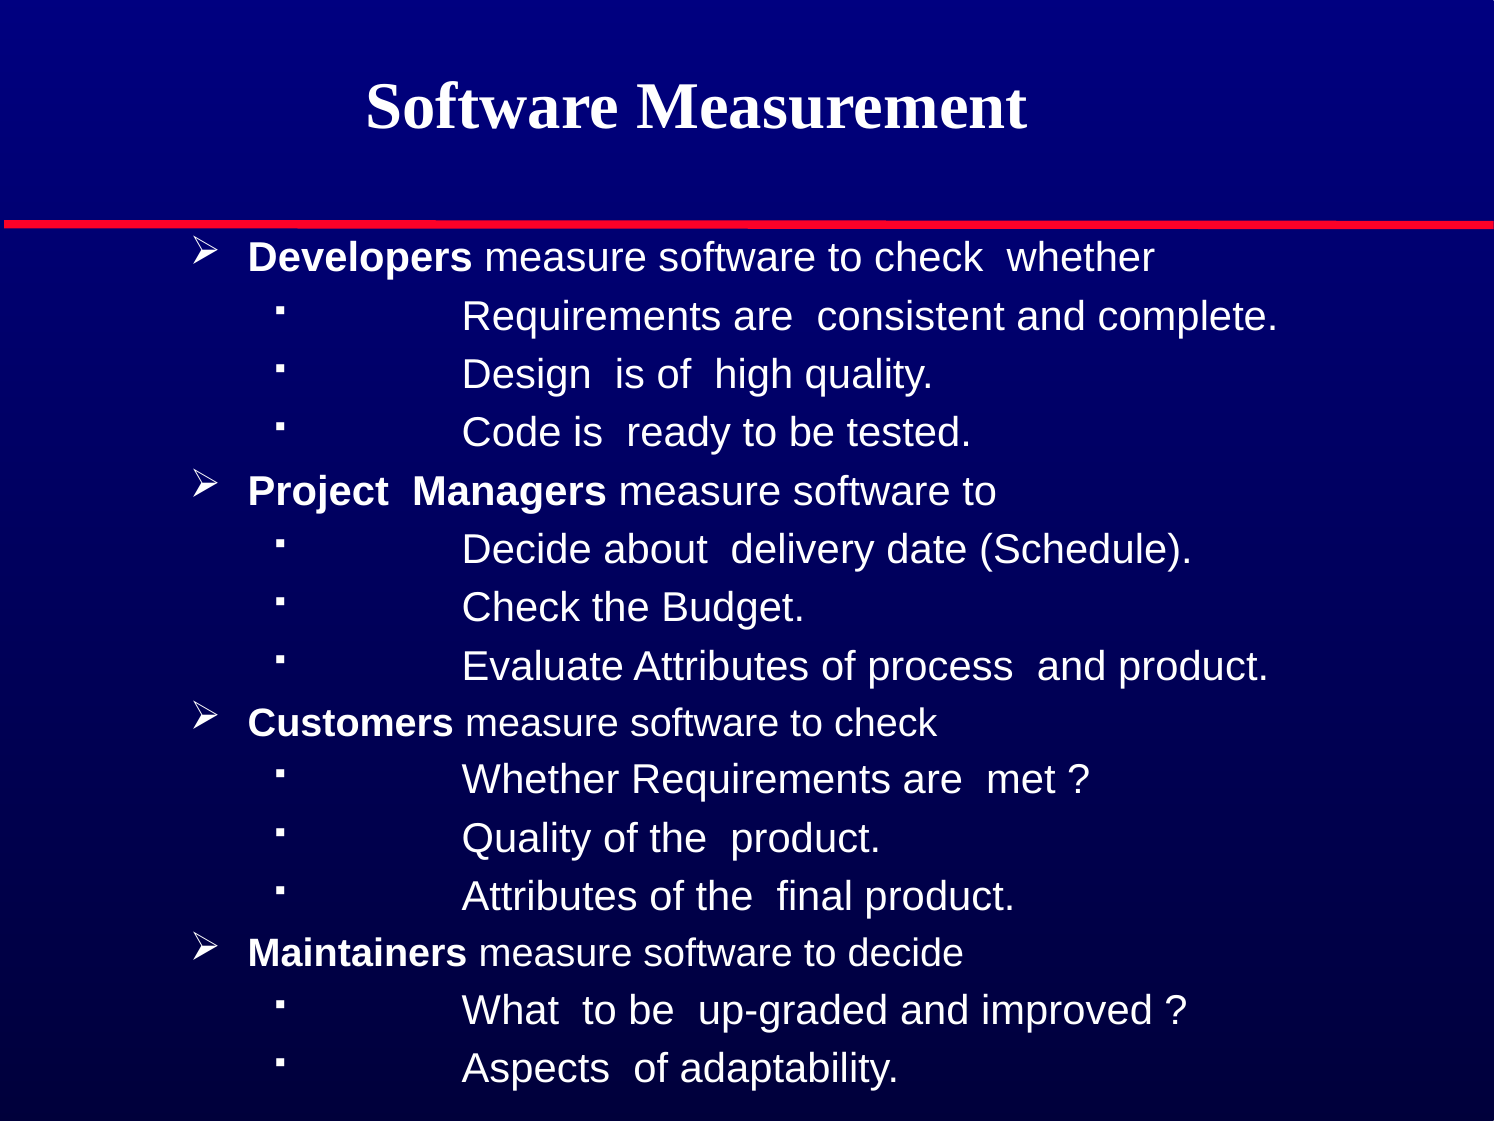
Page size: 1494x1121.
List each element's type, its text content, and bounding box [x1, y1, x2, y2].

list Developers measure software to check whether Requirements are consistent and complete. Design is of high quality. Code is ready to be tested. Project Managers measure software to Decide about delivery date (Schedule). Check the Budget. Evaluate Attributes of process and product. Customers measure software to check Whether Requirements are met ? Quality of the product. Attributes of the final product. Maintainers measure software to decide What to be up-graded and improved ? Aspects of adaptability. [33, 222, 1380, 1121]
text_box Software Measurement [234, 54, 1160, 149]
